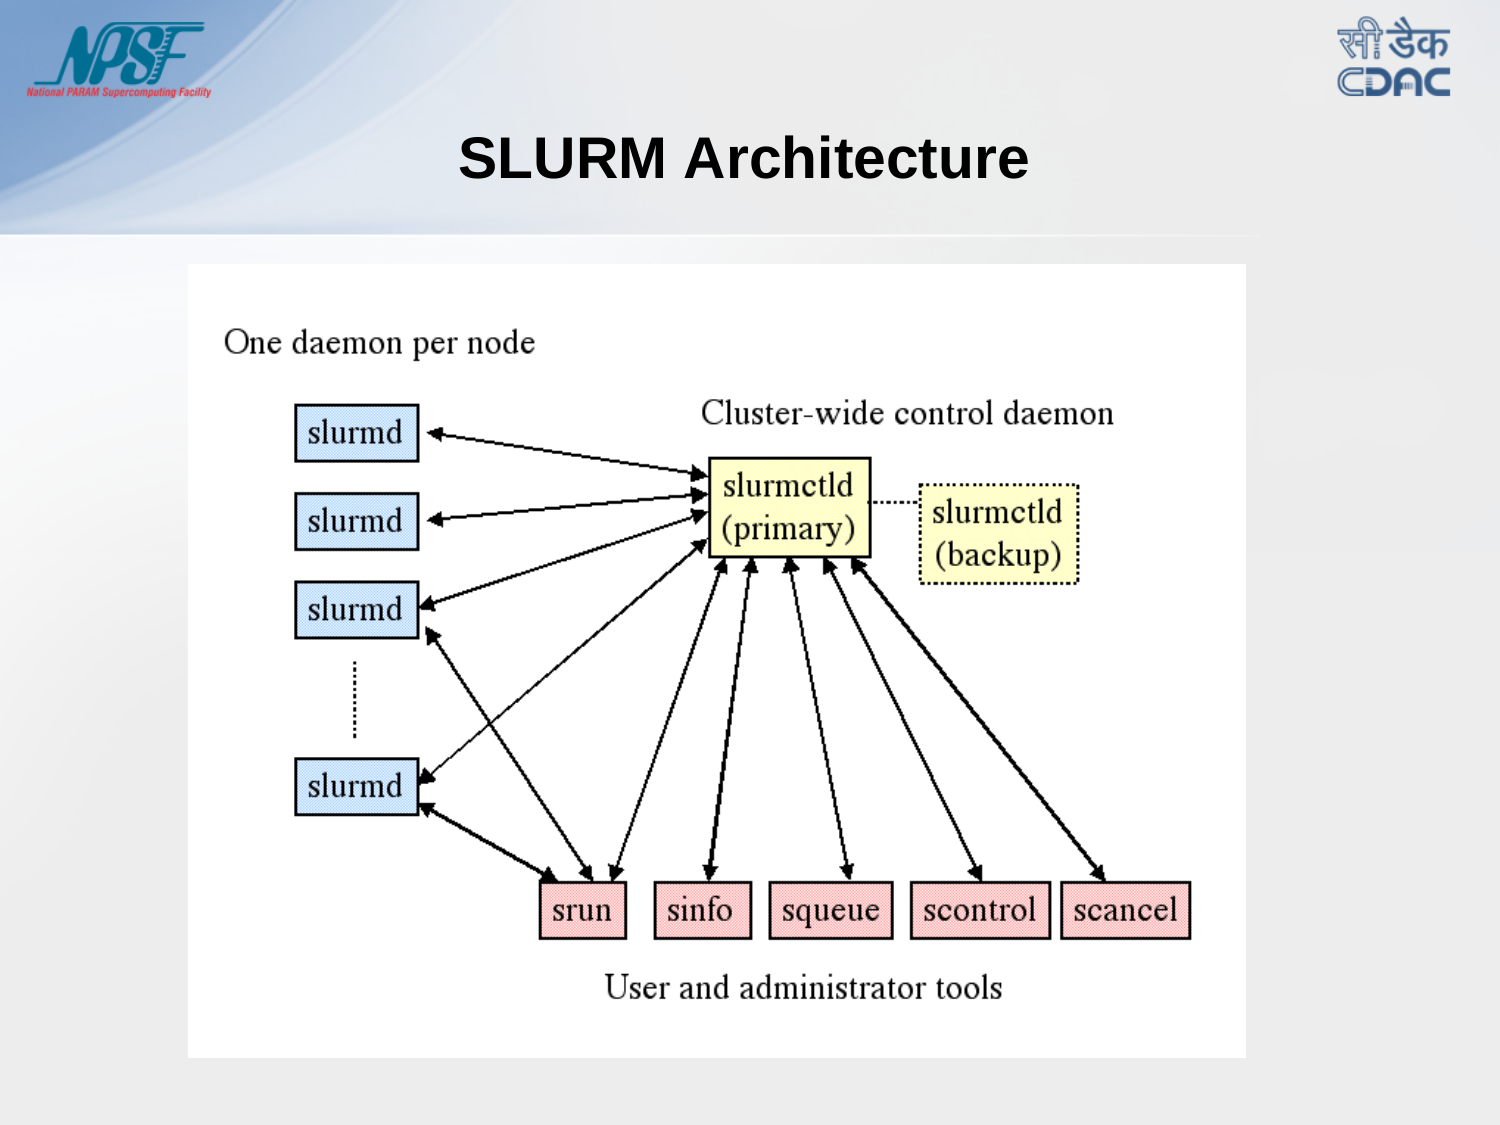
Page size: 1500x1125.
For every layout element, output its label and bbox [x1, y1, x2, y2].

picture [0, 12, 1500, 1125]
text_box [187, 264, 1246, 1058]
text_box [456, 130, 1041, 193]
